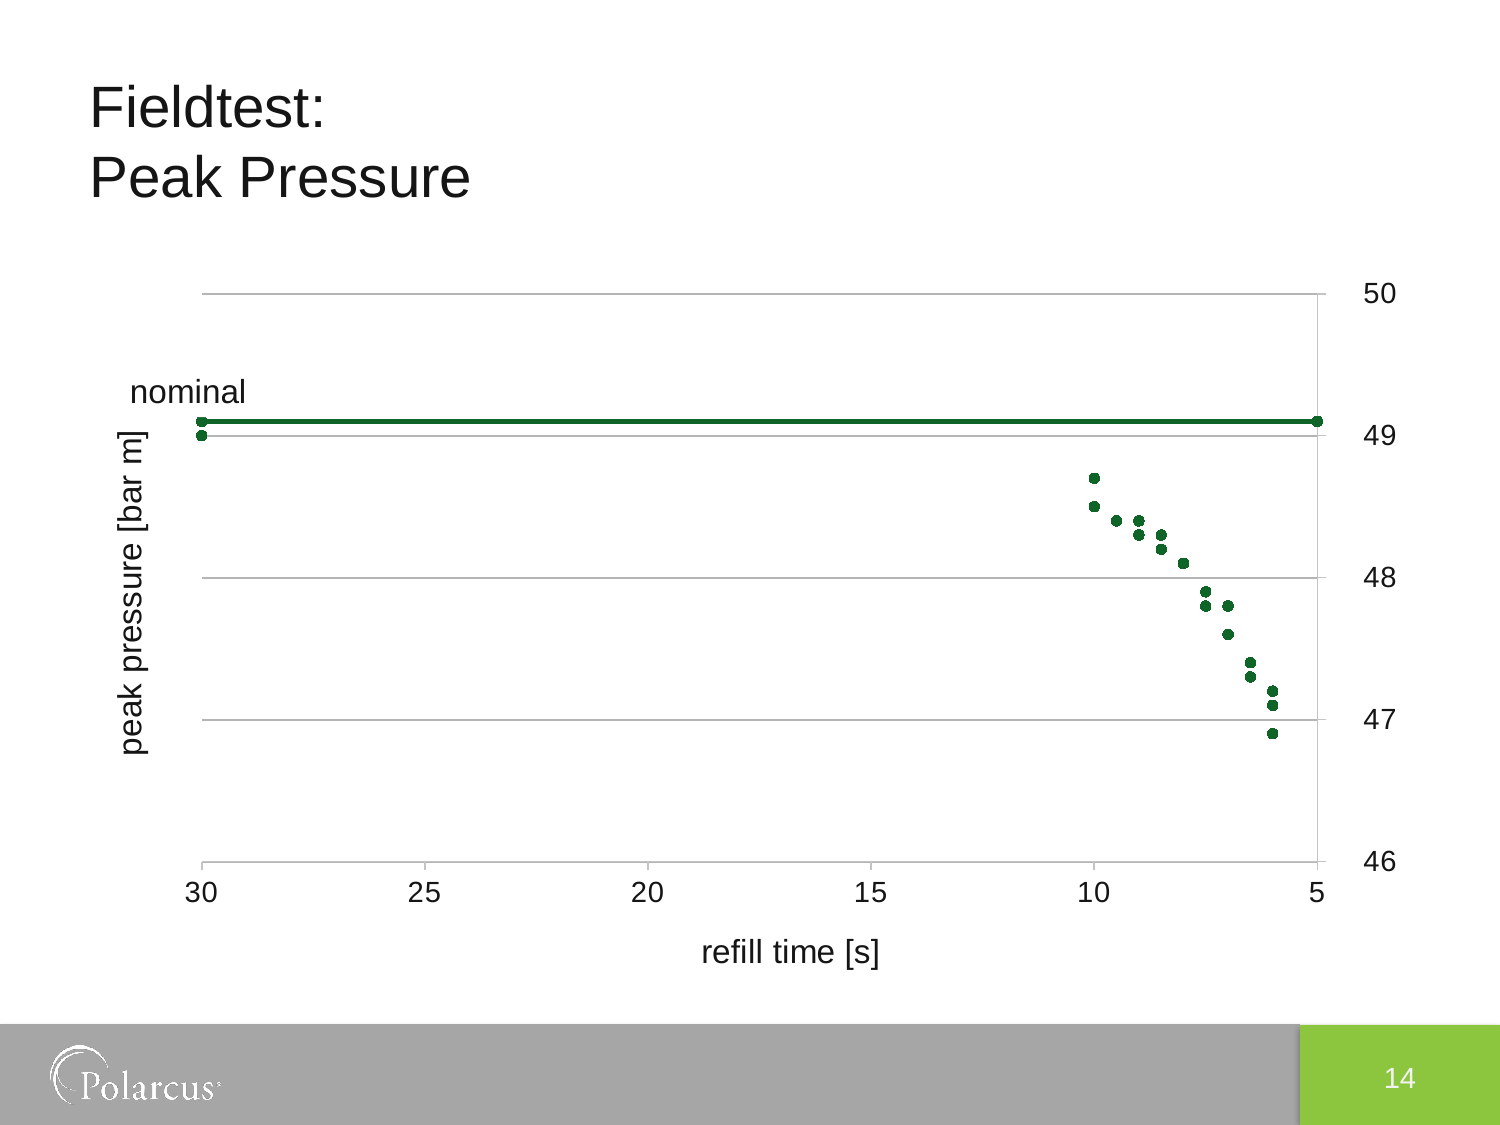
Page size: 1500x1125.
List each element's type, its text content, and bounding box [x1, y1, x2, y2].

title Fieldtest: Peak Pressure [75, 45, 1425, 233]
picture [50, 1045, 221, 1105]
chart [74, 262, 1425, 1005]
